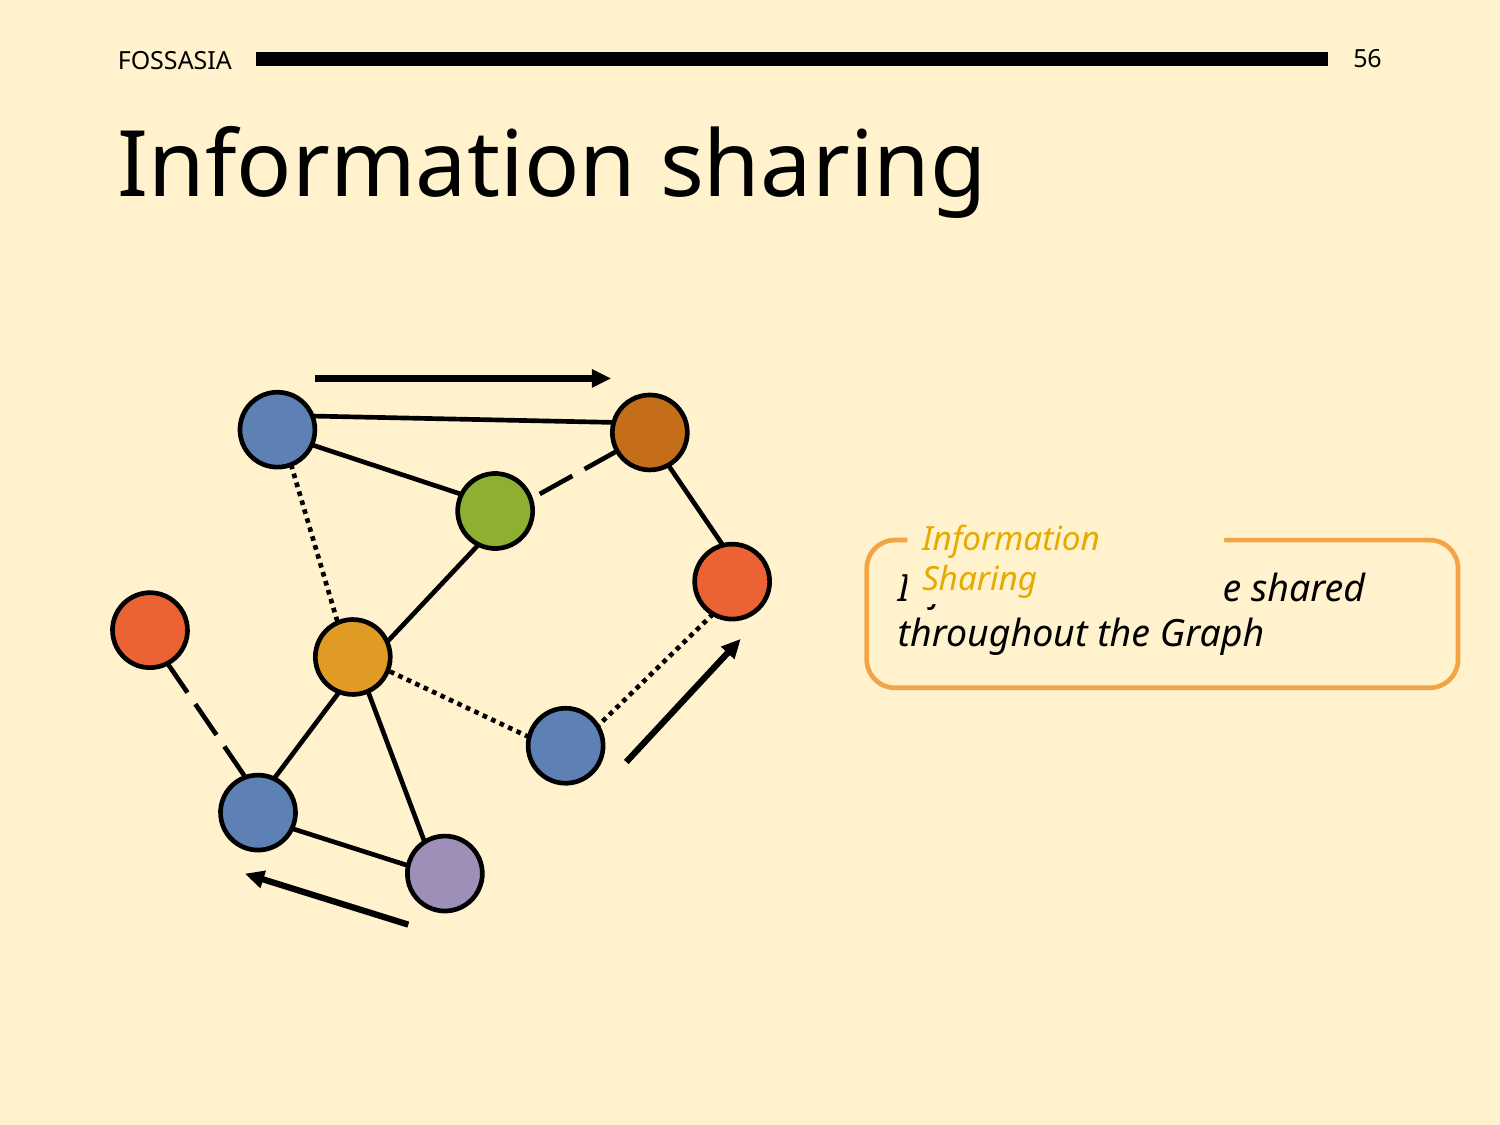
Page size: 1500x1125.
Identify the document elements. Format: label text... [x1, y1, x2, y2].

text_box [311, 444, 462, 495]
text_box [291, 464, 338, 623]
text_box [167, 663, 246, 778]
text_box [406, 835, 484, 913]
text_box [312, 416, 614, 423]
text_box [245, 873, 409, 925]
text_box Information Sharing [907, 509, 1225, 605]
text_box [291, 828, 409, 866]
text_box [527, 707, 605, 785]
text_box [865, 539, 1460, 689]
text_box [387, 670, 530, 738]
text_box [626, 639, 741, 763]
text_box [611, 393, 689, 471]
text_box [668, 465, 723, 546]
text_box [314, 618, 392, 696]
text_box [597, 613, 714, 727]
title Information sharing [103, 58, 1397, 276]
text_box [693, 543, 771, 621]
text_box [456, 472, 534, 550]
text_box [111, 591, 189, 669]
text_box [530, 450, 618, 500]
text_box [367, 691, 425, 842]
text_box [387, 544, 479, 642]
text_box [273, 691, 340, 779]
text_box [238, 391, 316, 469]
text_box [219, 774, 297, 852]
